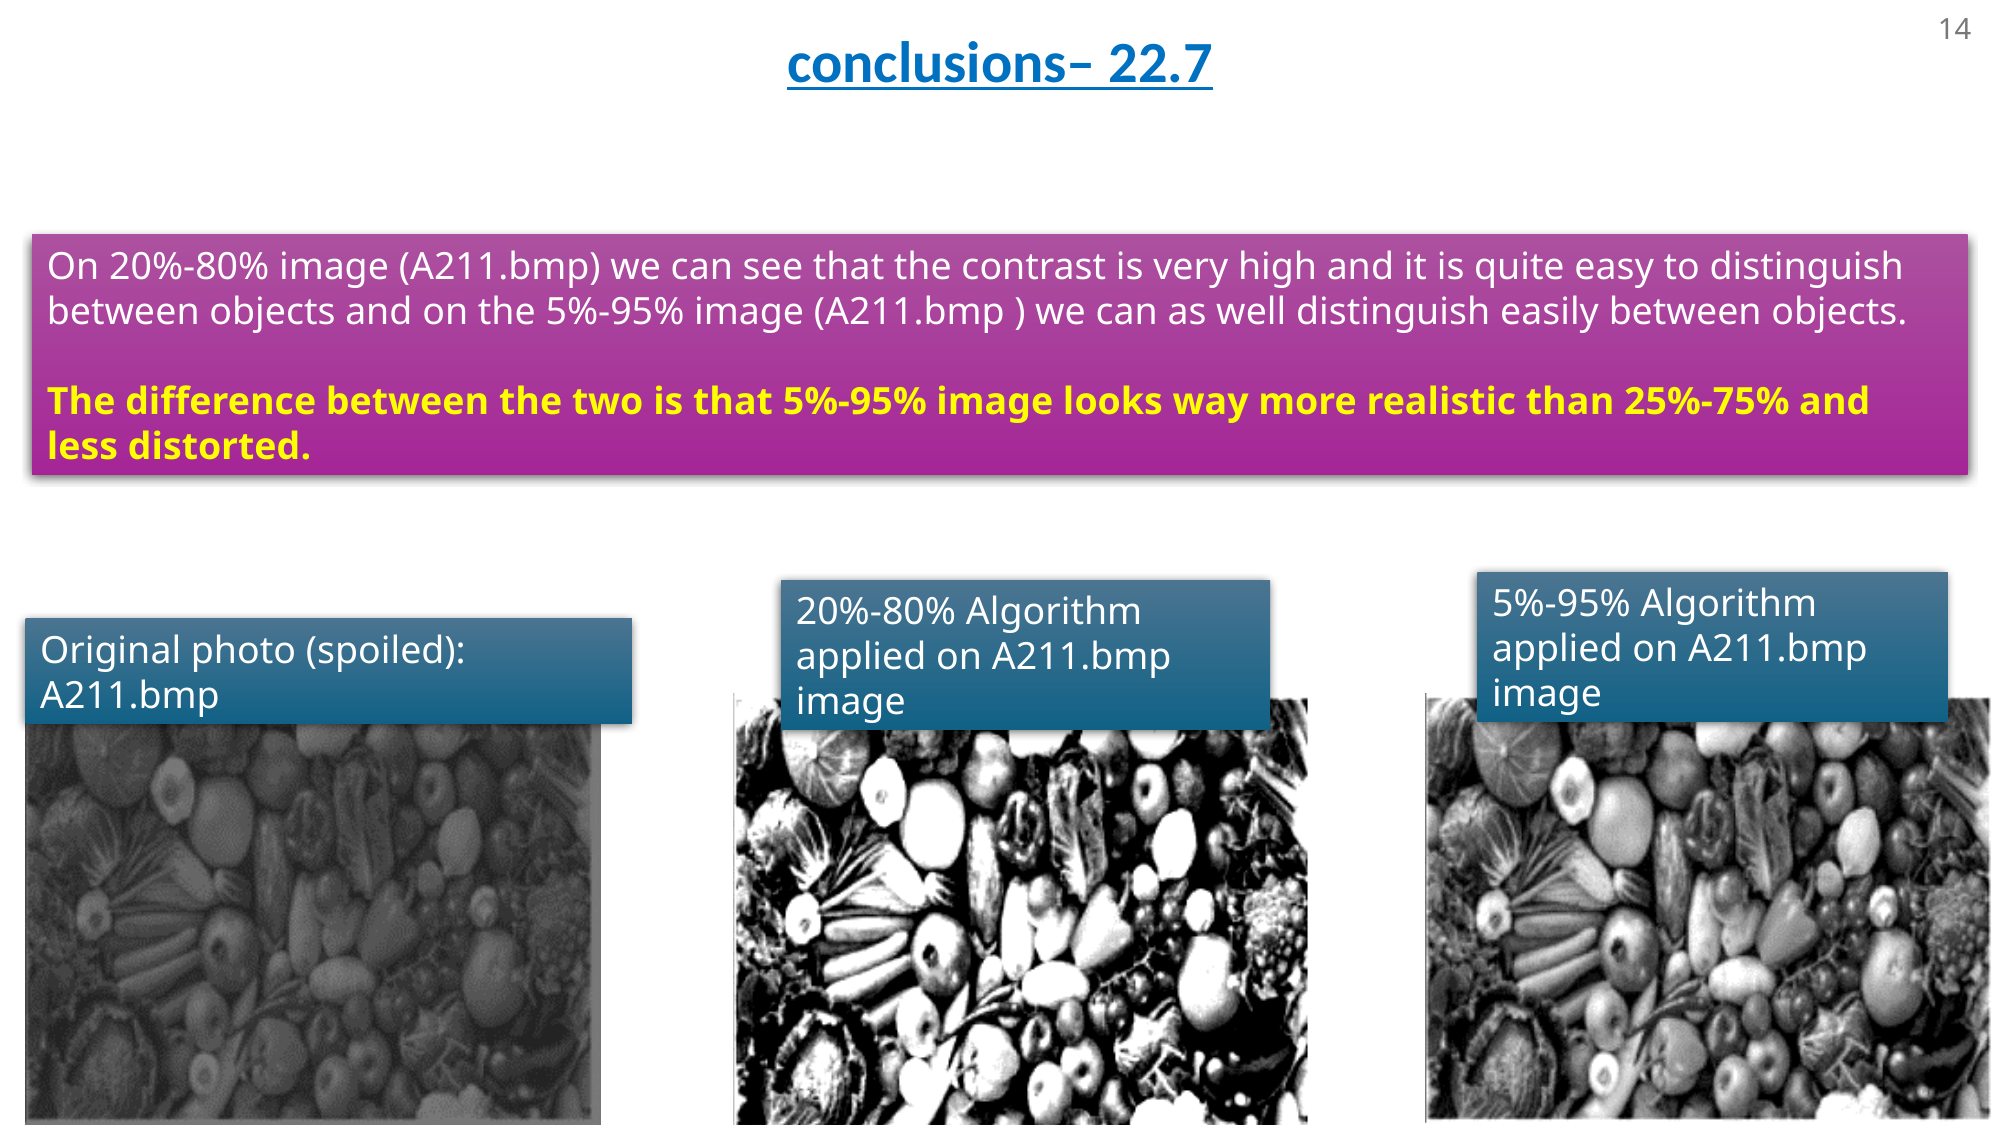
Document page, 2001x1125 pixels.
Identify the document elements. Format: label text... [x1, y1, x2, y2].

text_box 20%-80% Algorithm applied on A211.bmp image [781, 580, 1271, 693]
slide_number 14 [1922, 0, 2000, 60]
text_box Original photo (spoiled): A211.bmp [25, 618, 632, 724]
picture [24, 693, 601, 1125]
text_box 22.7 –conclusions [766, 17, 1234, 102]
picture [1424, 693, 2000, 1125]
text_box 5%-95% Algorithm applied on A211.bmp image [1477, 572, 1948, 693]
picture [732, 693, 1319, 1125]
text_box On 20%-80% image (A211.bmp) we can see that the contrast is very high and it is quite easy to distinguish between objects and on the 5%-95% image (A211.bmp ) we can as well distinguish easily between objects. The difference between the two is that 5%-95% image looks way more realistic than 25%-75% and less distorted. [32, 234, 1968, 475]
